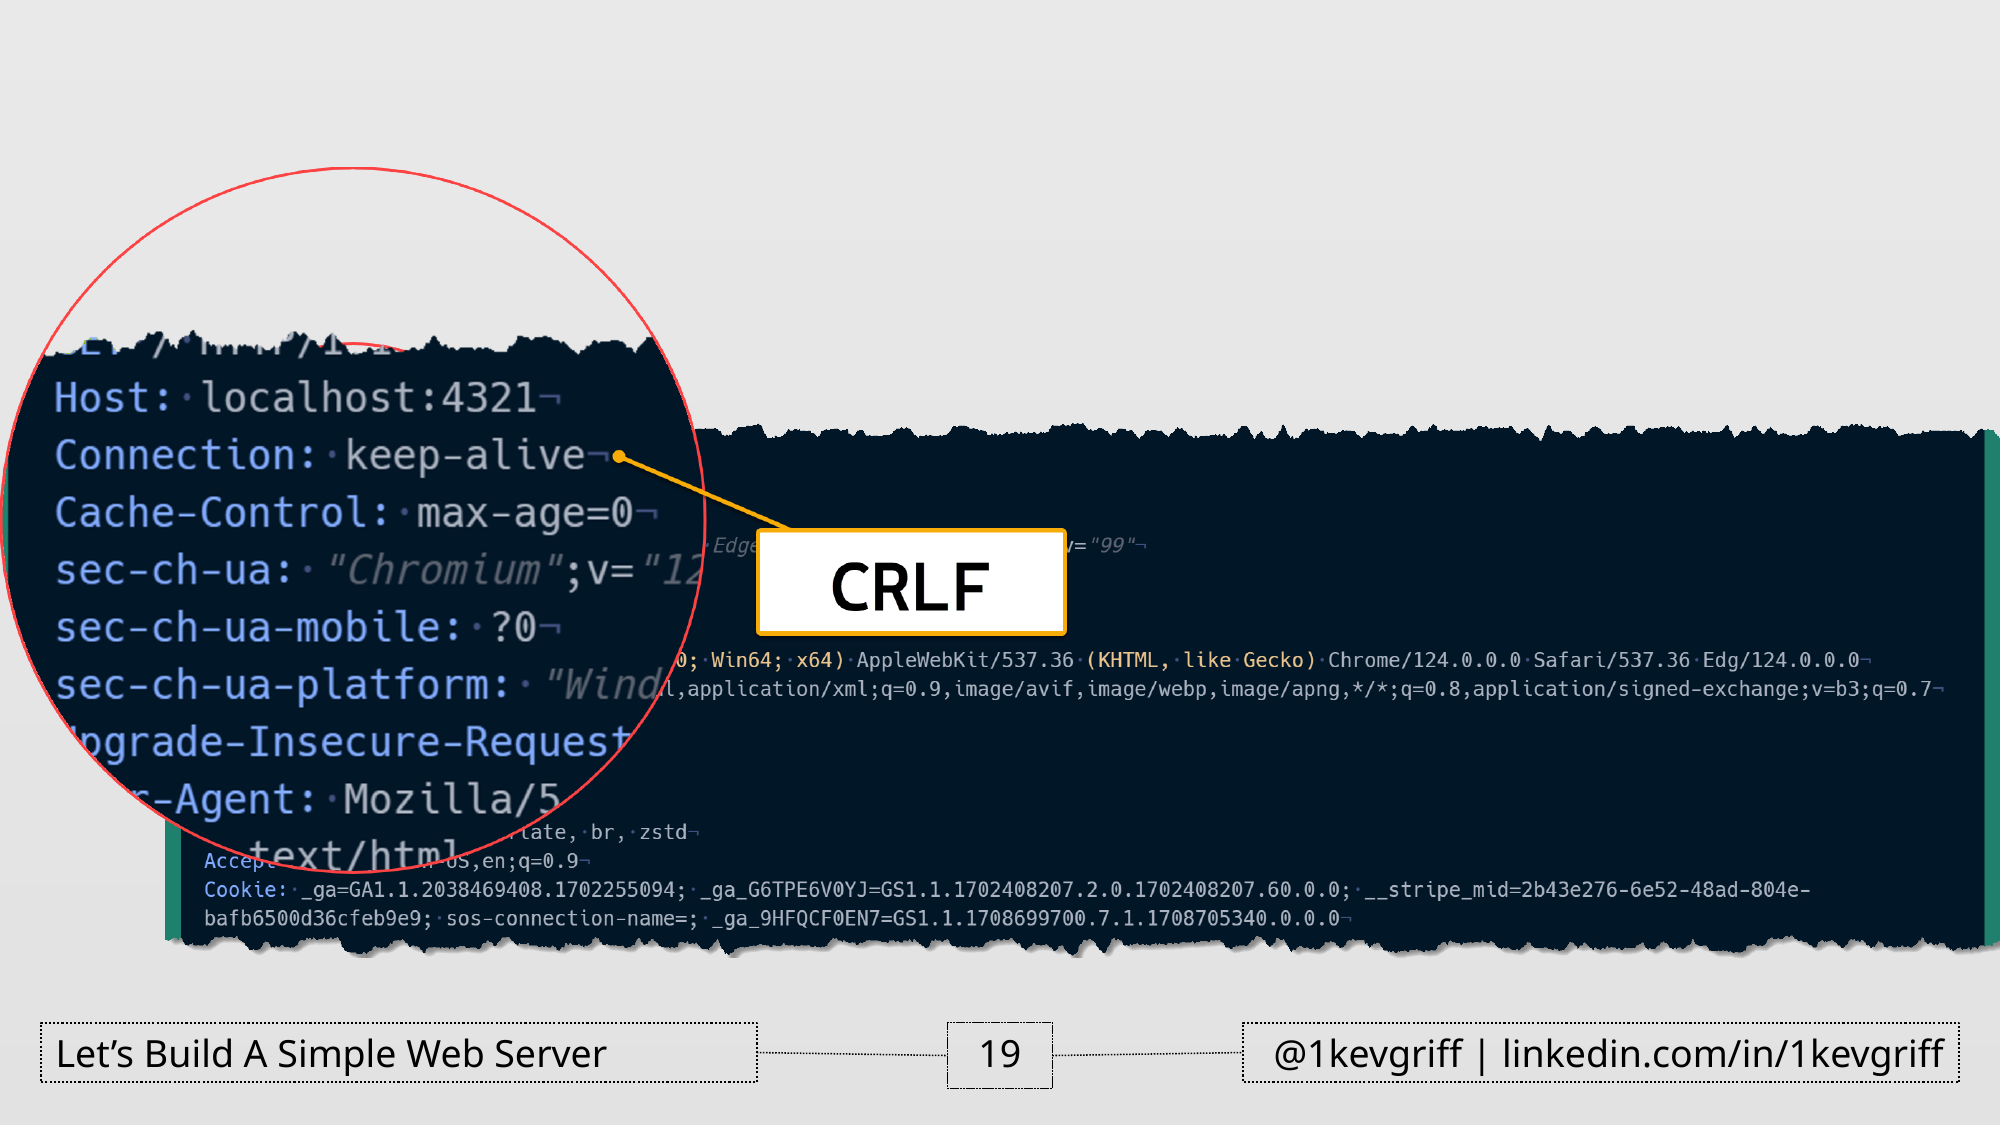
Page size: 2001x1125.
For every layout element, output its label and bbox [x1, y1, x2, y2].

picture [0, 167, 2000, 958]
